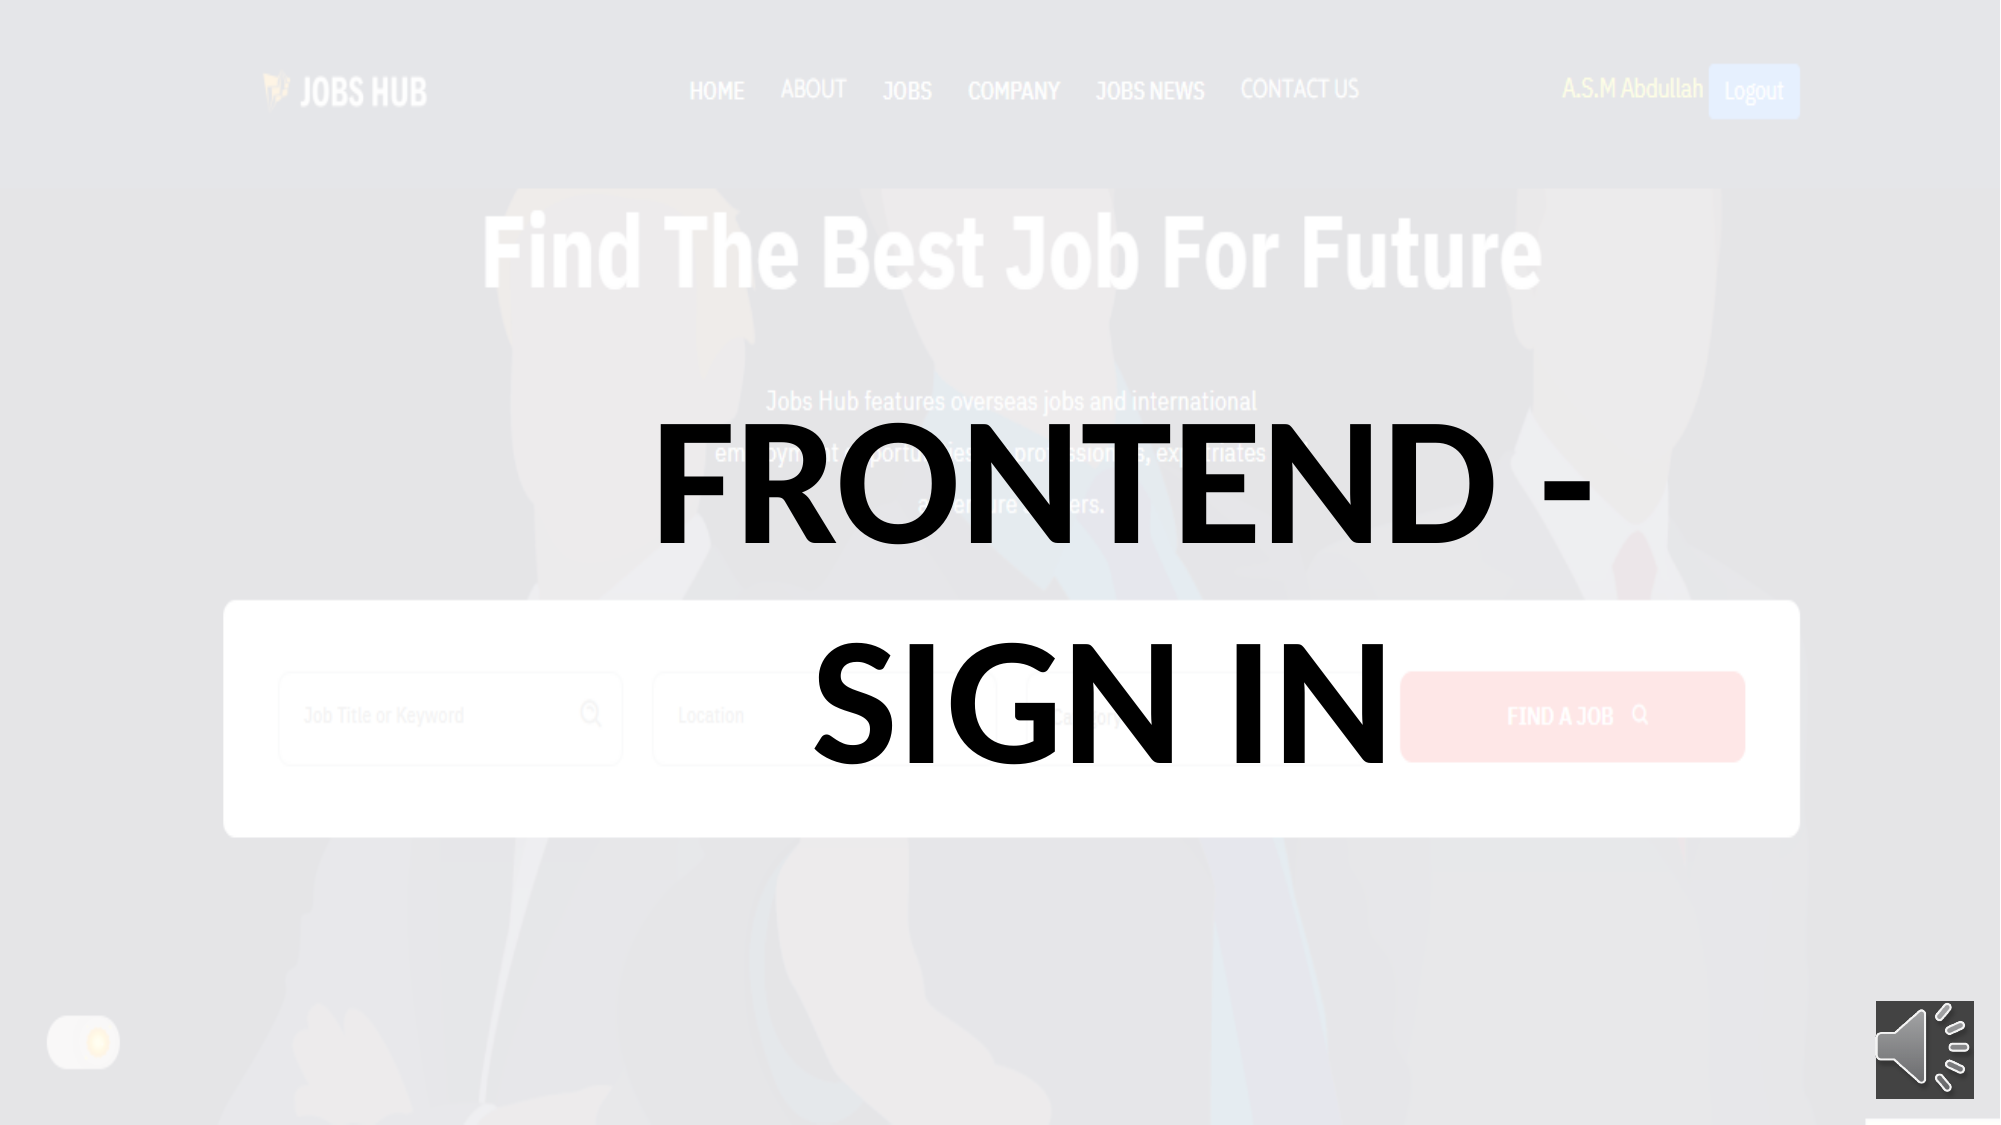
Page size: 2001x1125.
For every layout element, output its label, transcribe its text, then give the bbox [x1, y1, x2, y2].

picture [1874, 999, 1975, 1100]
text_box FRONTEND - SIGN IN [459, 304, 1789, 857]
